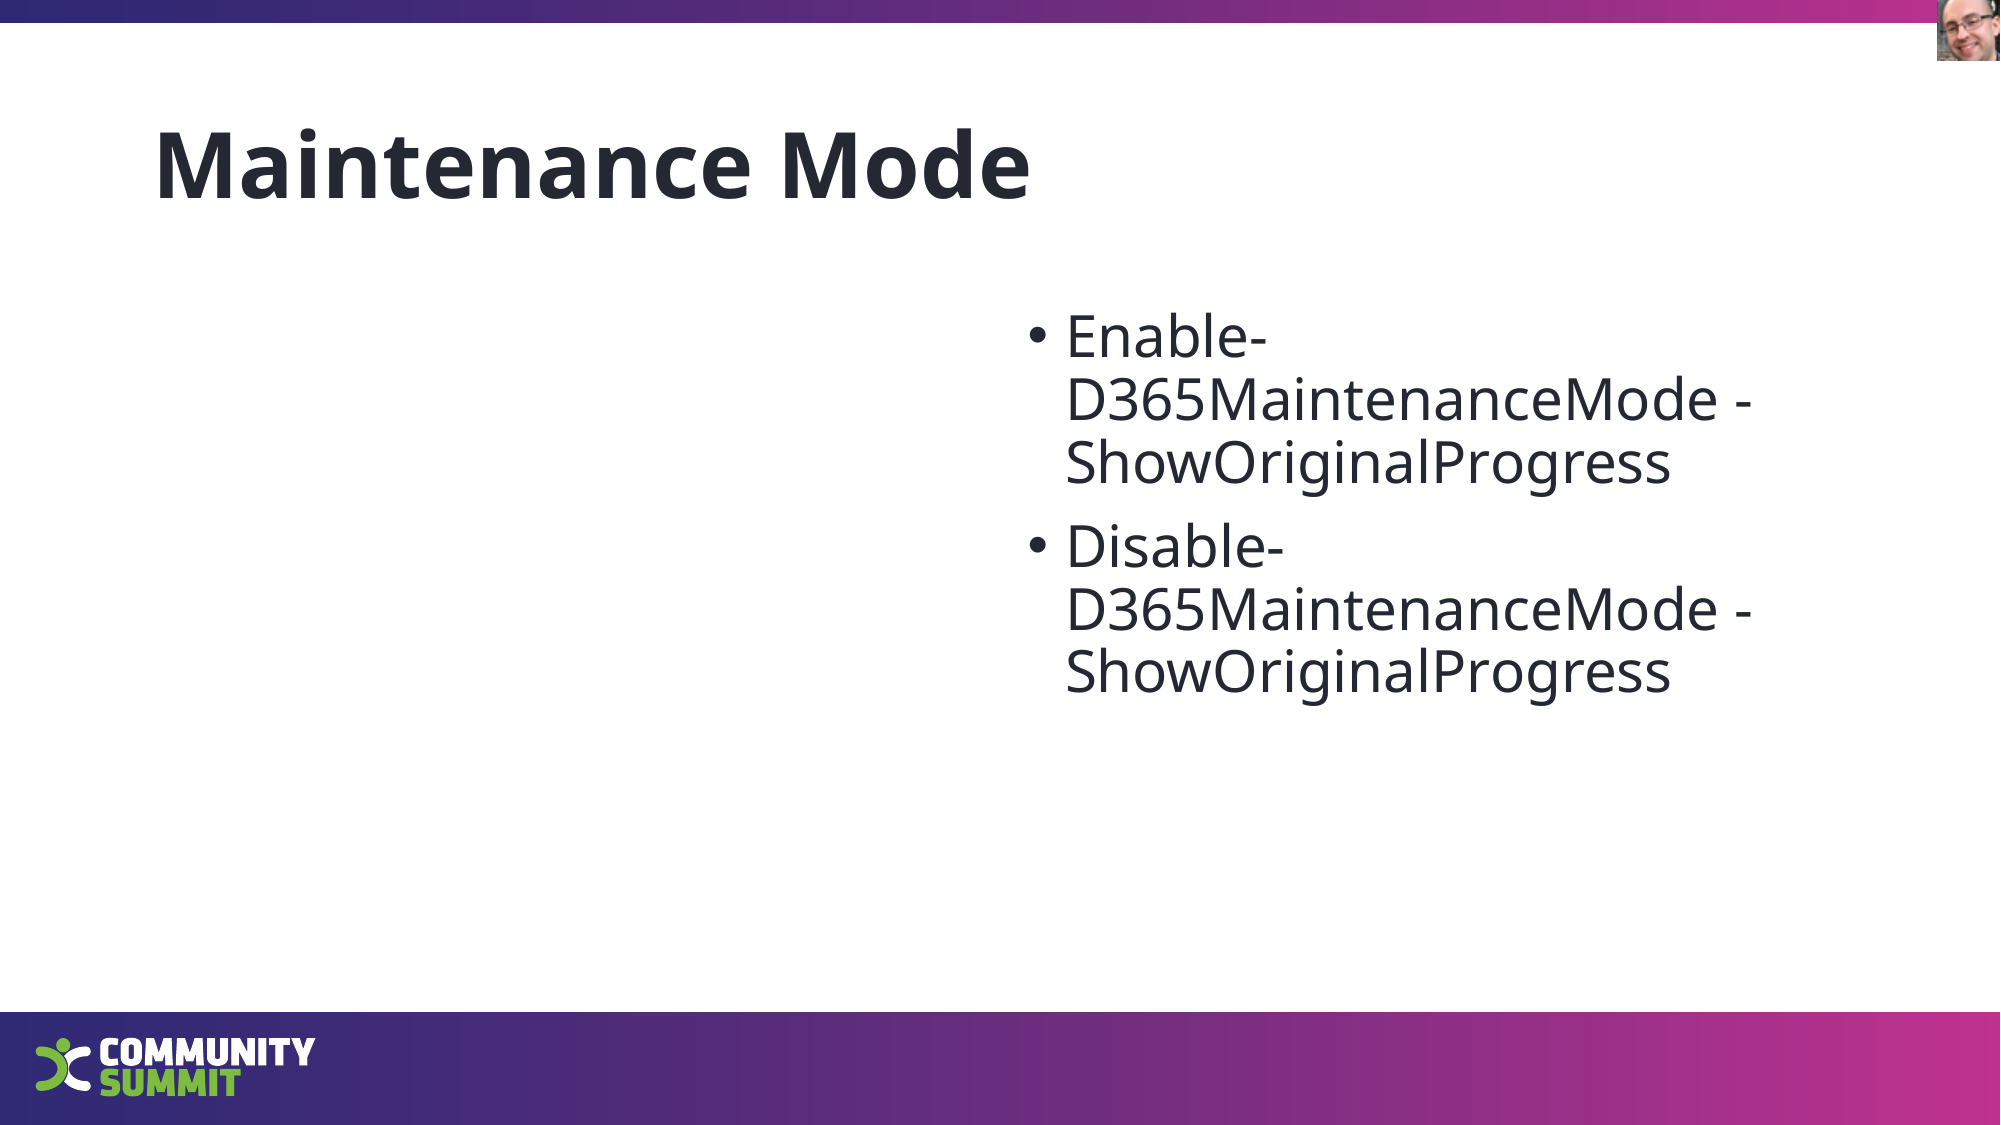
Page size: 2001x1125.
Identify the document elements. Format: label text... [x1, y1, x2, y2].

list Enable-D365MaintenanceMode -ShowOriginalProgress Disable-D365MaintenanceMode -ShowOriginalProgress [1012, 299, 1863, 1014]
picture [0, 0, 2000, 61]
title Maintenance Mode [137, 59, 1863, 278]
picture [0, 1012, 2000, 1125]
